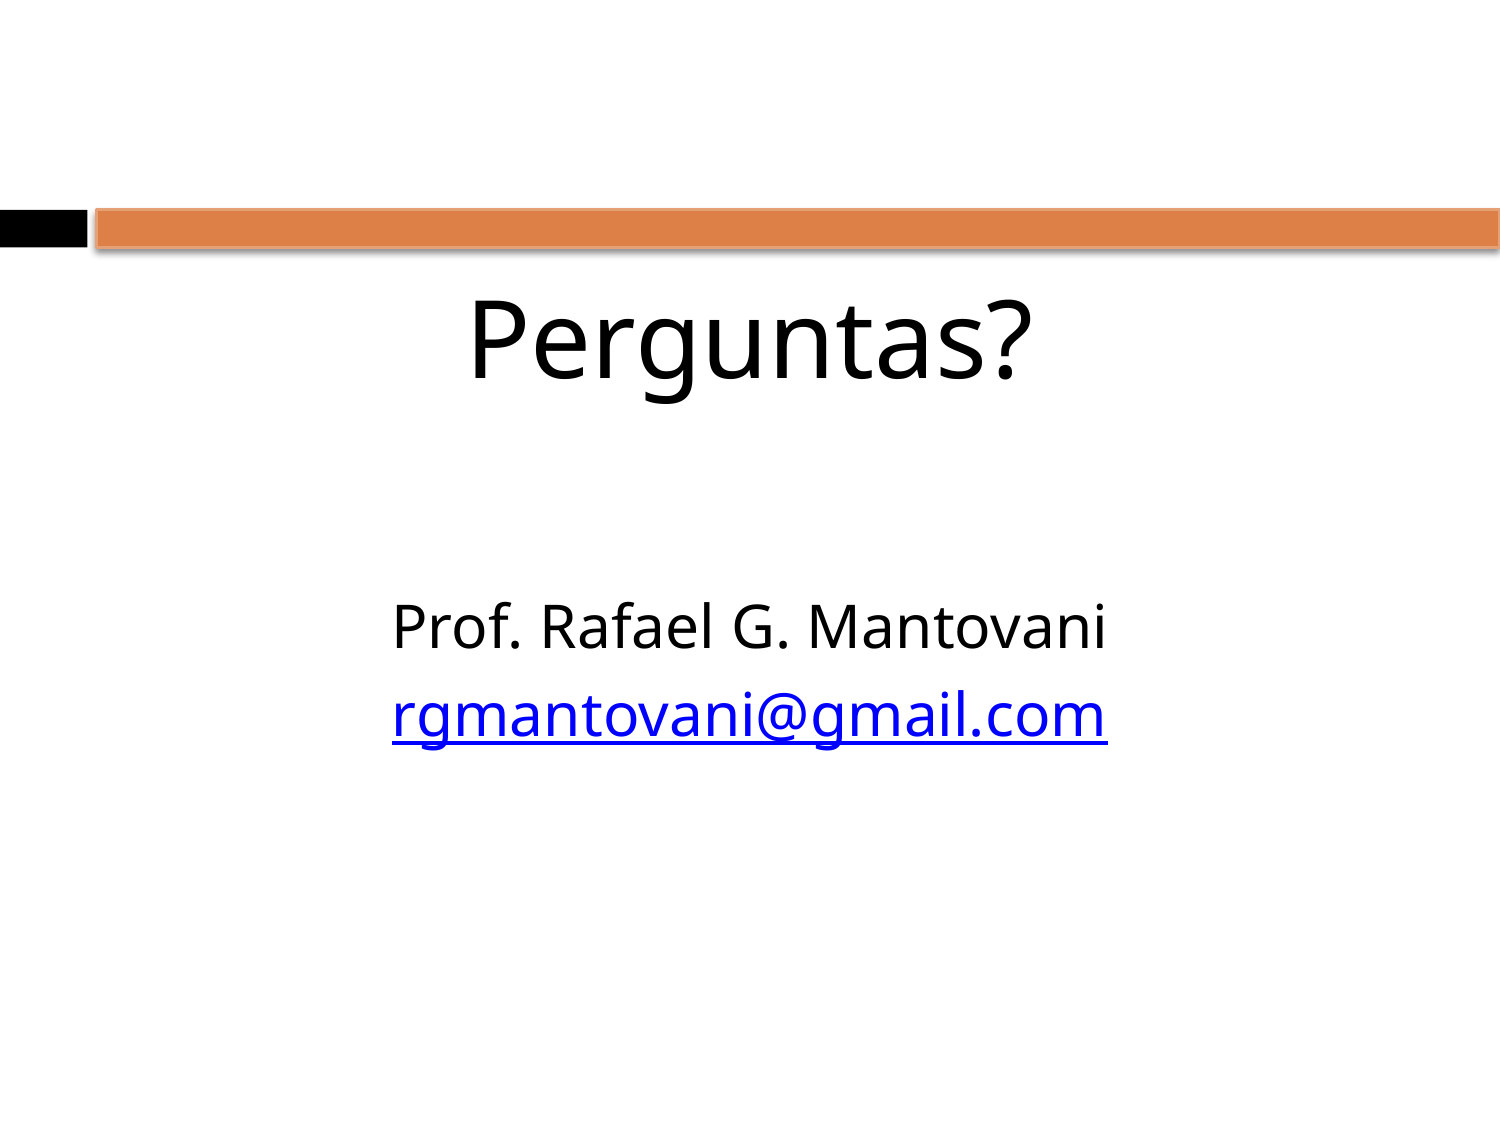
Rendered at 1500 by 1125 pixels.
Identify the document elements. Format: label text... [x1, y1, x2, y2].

list Perguntas? Prof. Rafael G. Mantovani rgmantovani@gmail.com [74, 261, 1426, 1006]
